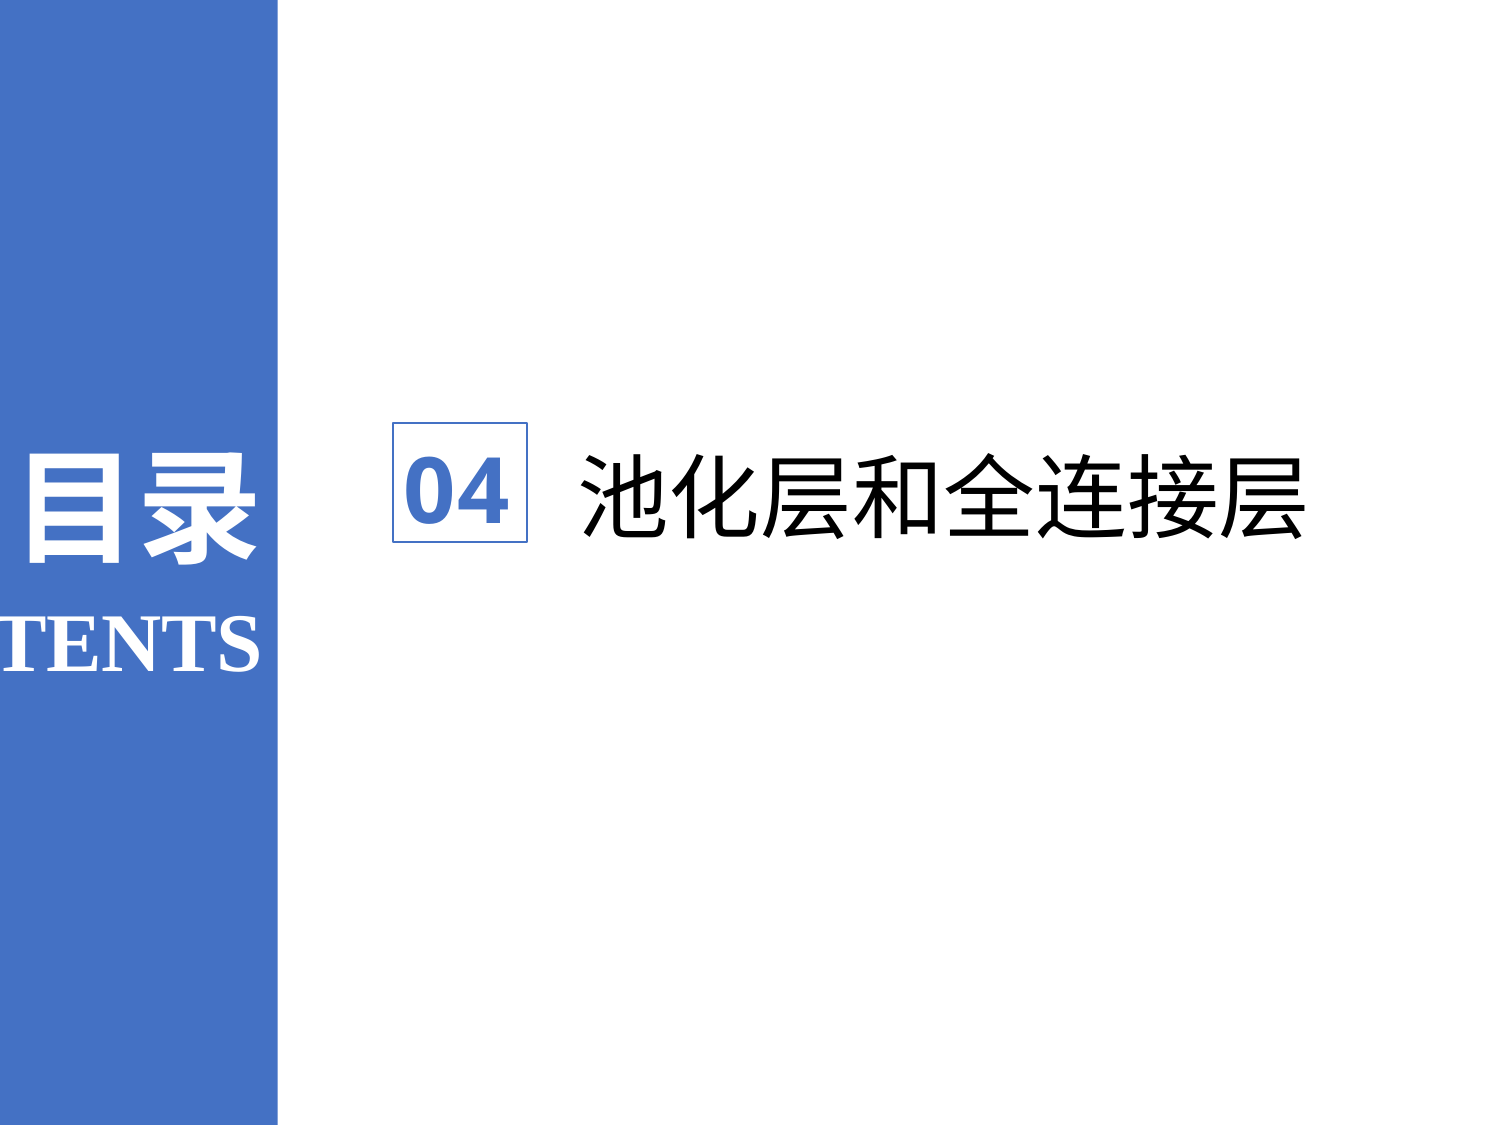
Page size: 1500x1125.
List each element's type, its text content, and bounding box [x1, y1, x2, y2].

text_box [0, 0, 278, 1125]
text_box TENTS [0, 586, 267, 689]
text_box 池化层和全连接层 [574, 437, 1313, 550]
text_box 目录 [10, 426, 265, 579]
text_box 04 [393, 422, 527, 542]
